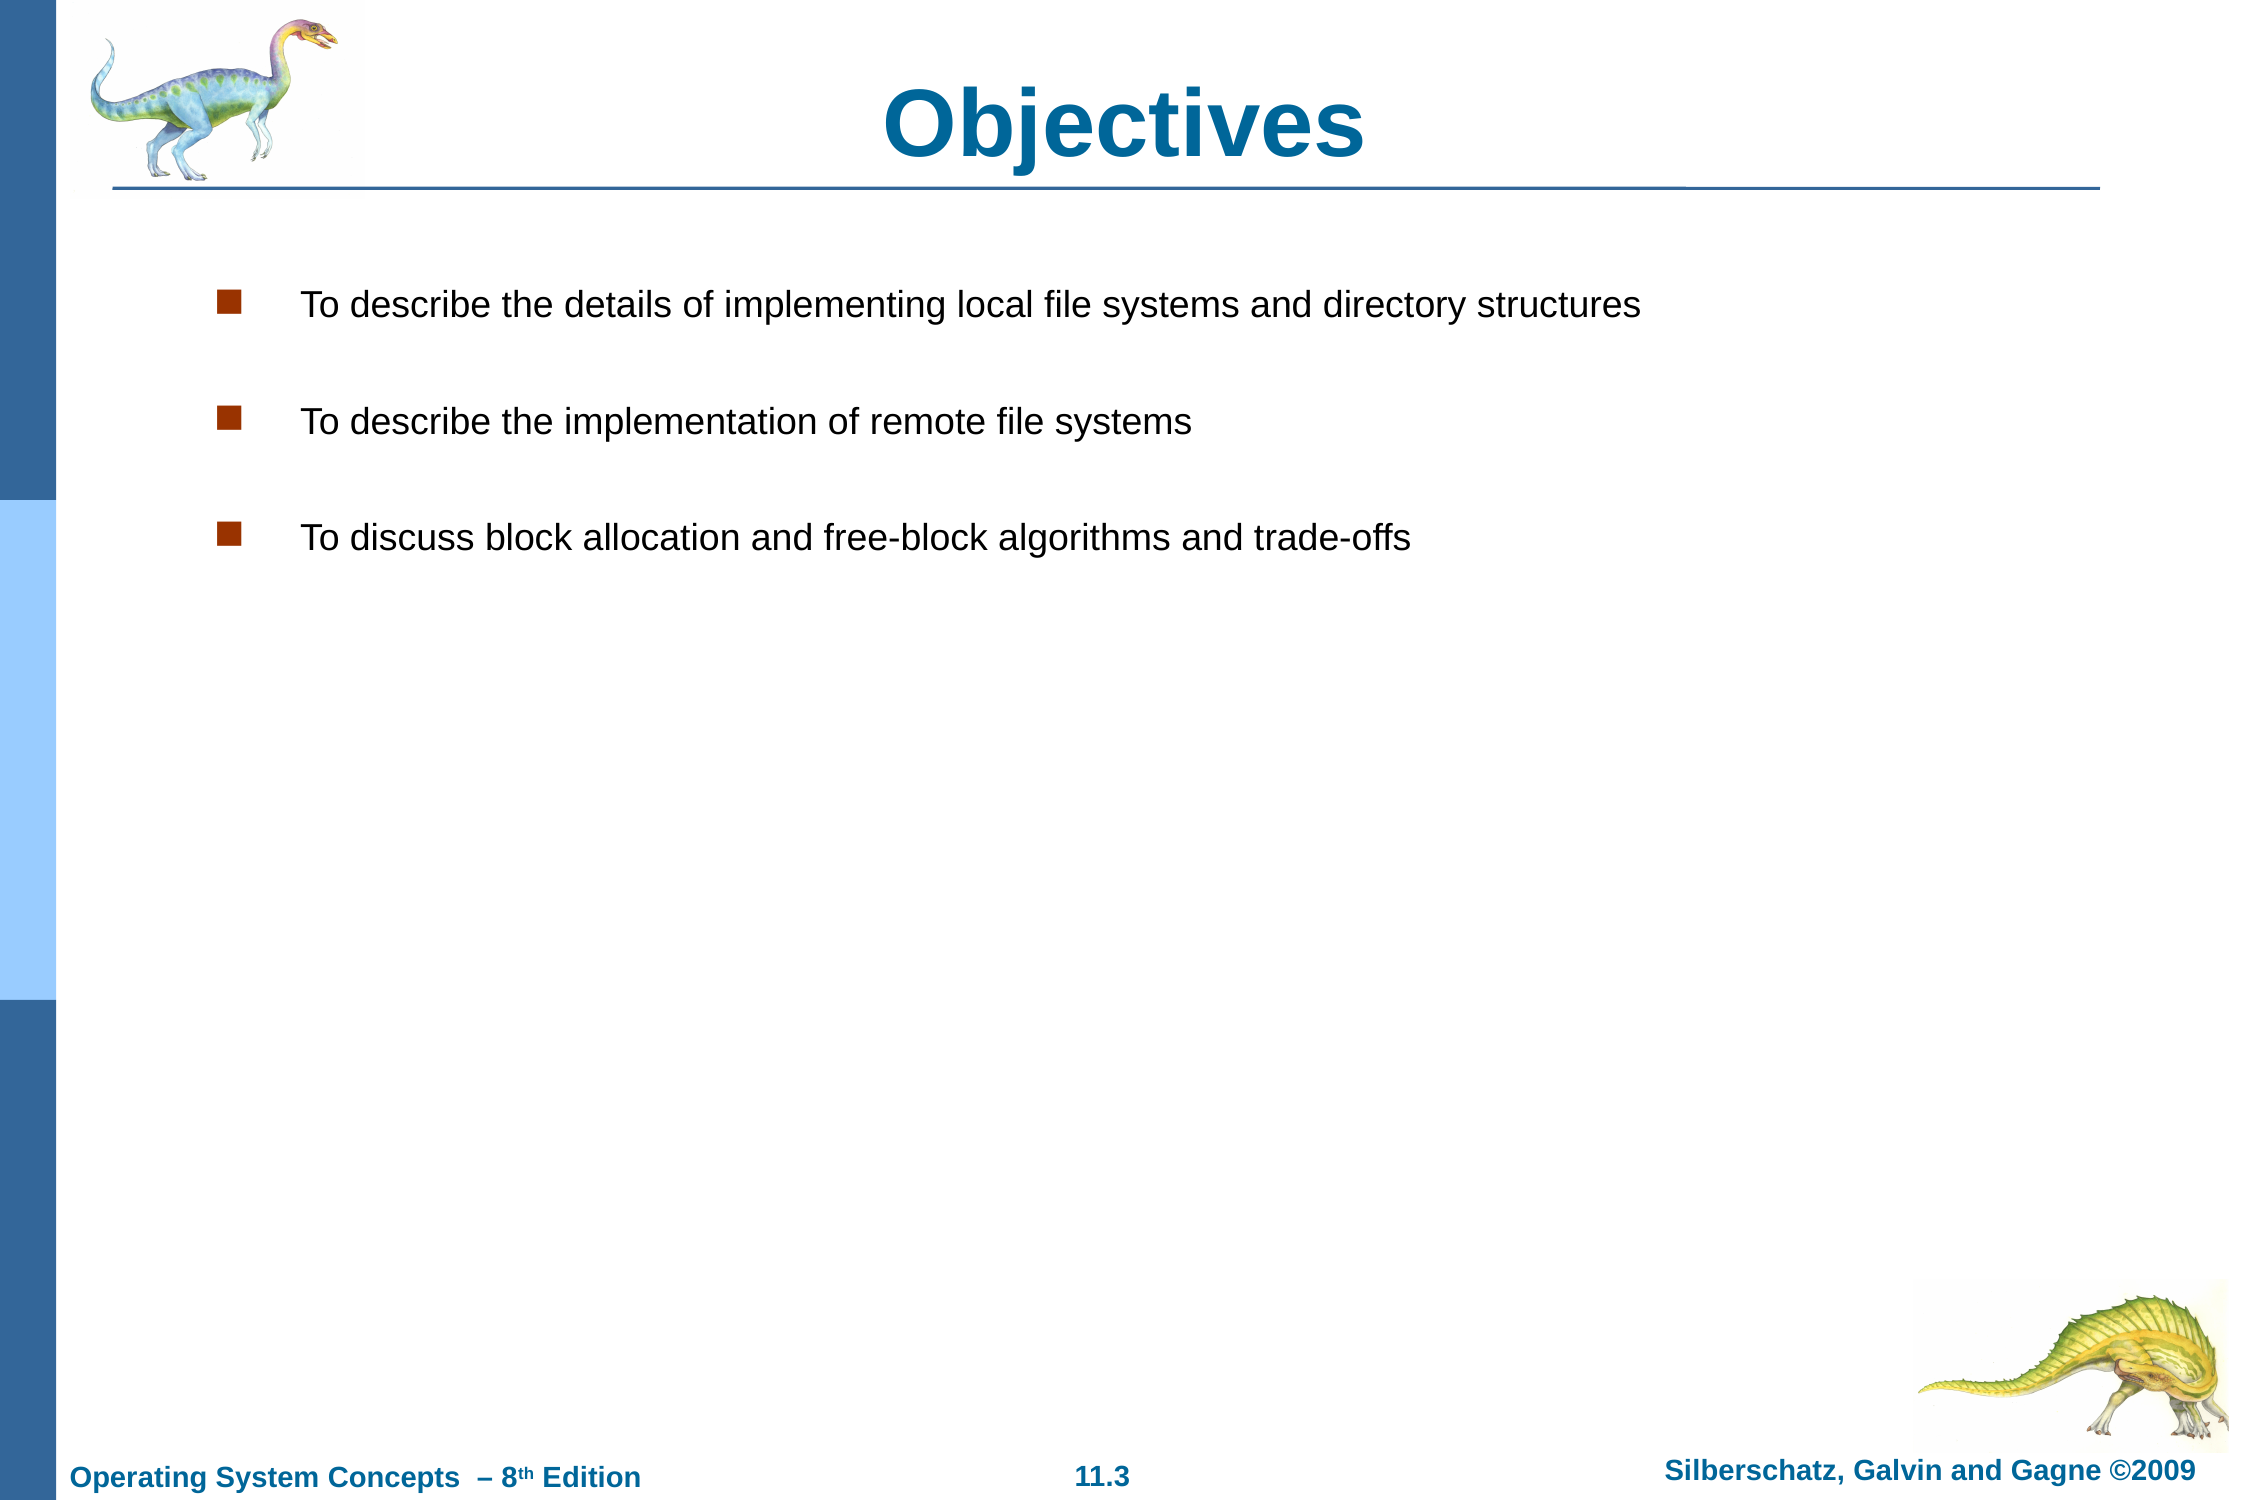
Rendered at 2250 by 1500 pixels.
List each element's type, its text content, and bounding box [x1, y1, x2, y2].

picture [70, 0, 365, 199]
list To describe the details of implementing local file systems and directory structures To describe the implementation of remote file systems To discuss block allocation and free-block algorithms and trade-offs [198, 269, 2100, 1261]
title Objectives [112, 60, 2138, 187]
picture [1913, 1279, 2229, 1453]
